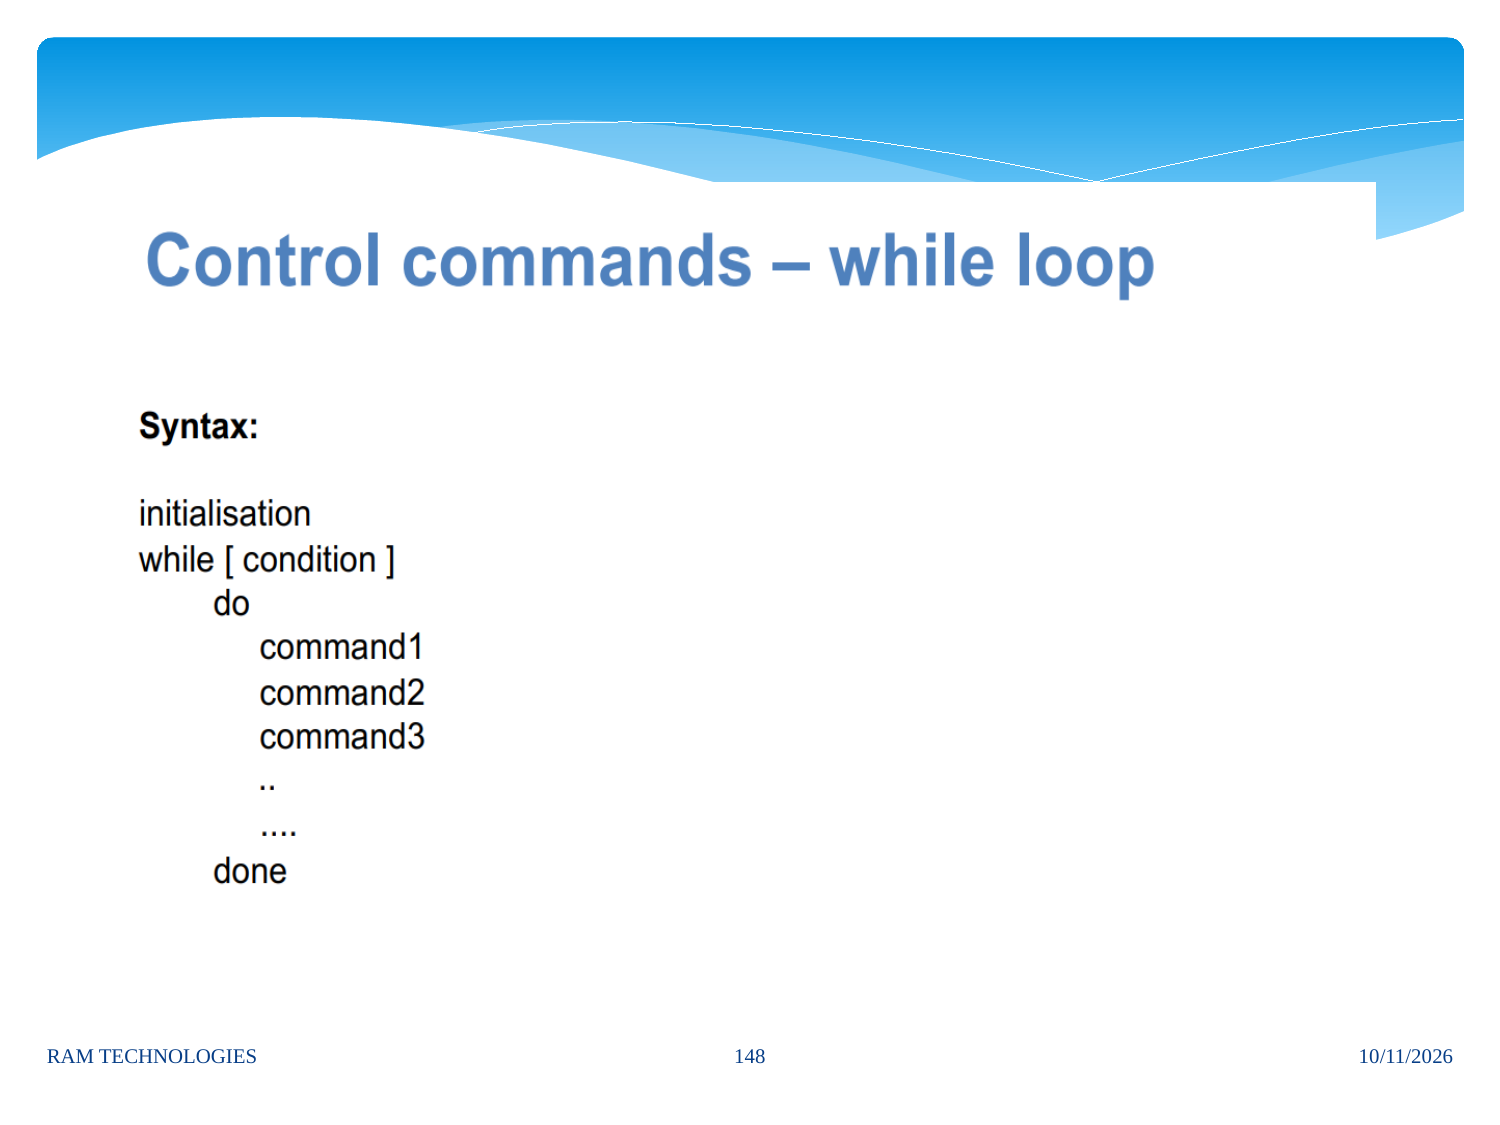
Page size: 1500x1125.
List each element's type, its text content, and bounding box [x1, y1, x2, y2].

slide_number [847, 1025, 1469, 1086]
footer RAM TECHNOLOGIES [31, 1025, 653, 1086]
picture [64, 182, 1377, 936]
slide_number 148 [654, 1025, 846, 1086]
